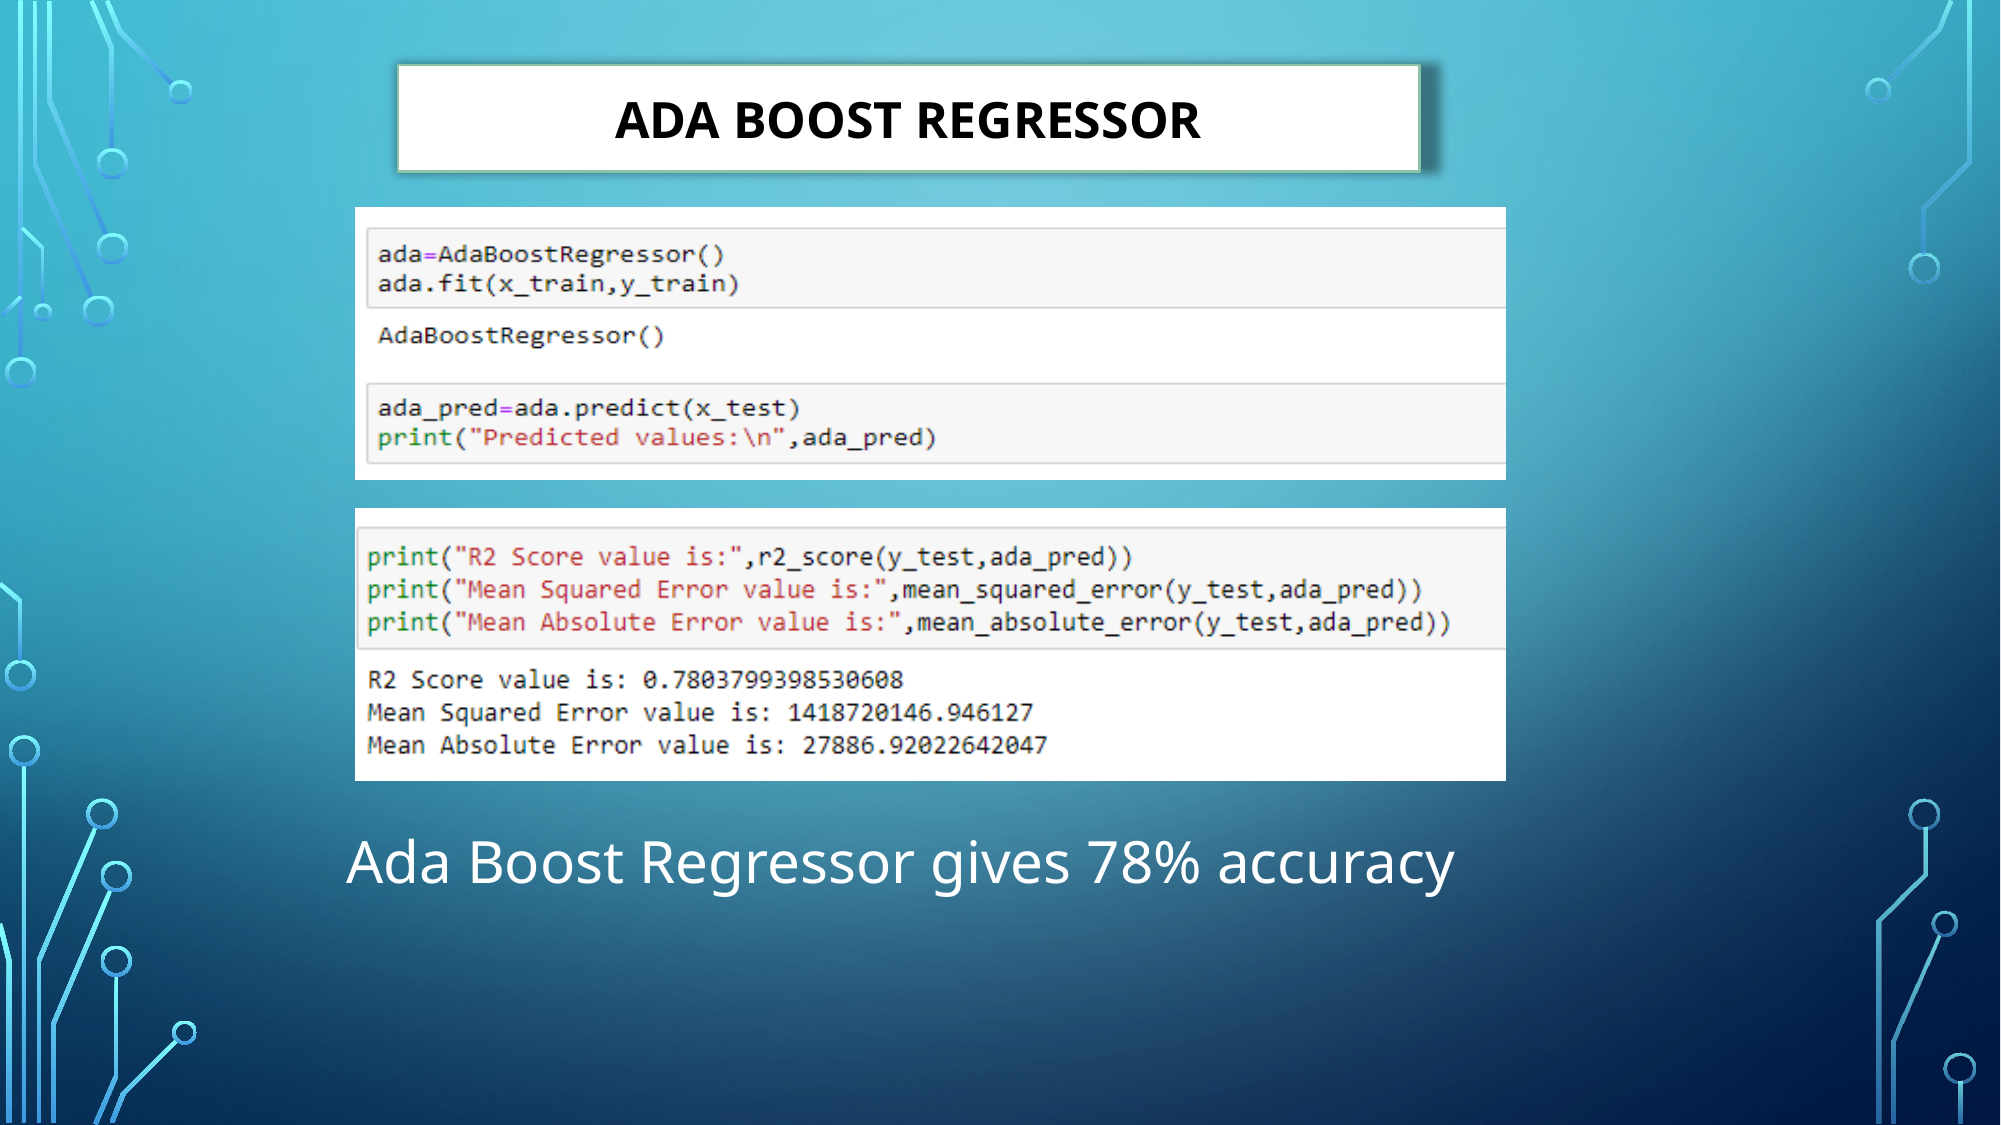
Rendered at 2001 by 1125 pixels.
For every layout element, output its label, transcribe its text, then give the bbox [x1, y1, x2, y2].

picture [355, 508, 1506, 782]
picture [355, 207, 1506, 480]
text_box ADA BOOST REGRESSOR [397, 64, 1421, 173]
text_box Ada Boost Regressor gives 78% accuracy [331, 817, 1471, 903]
